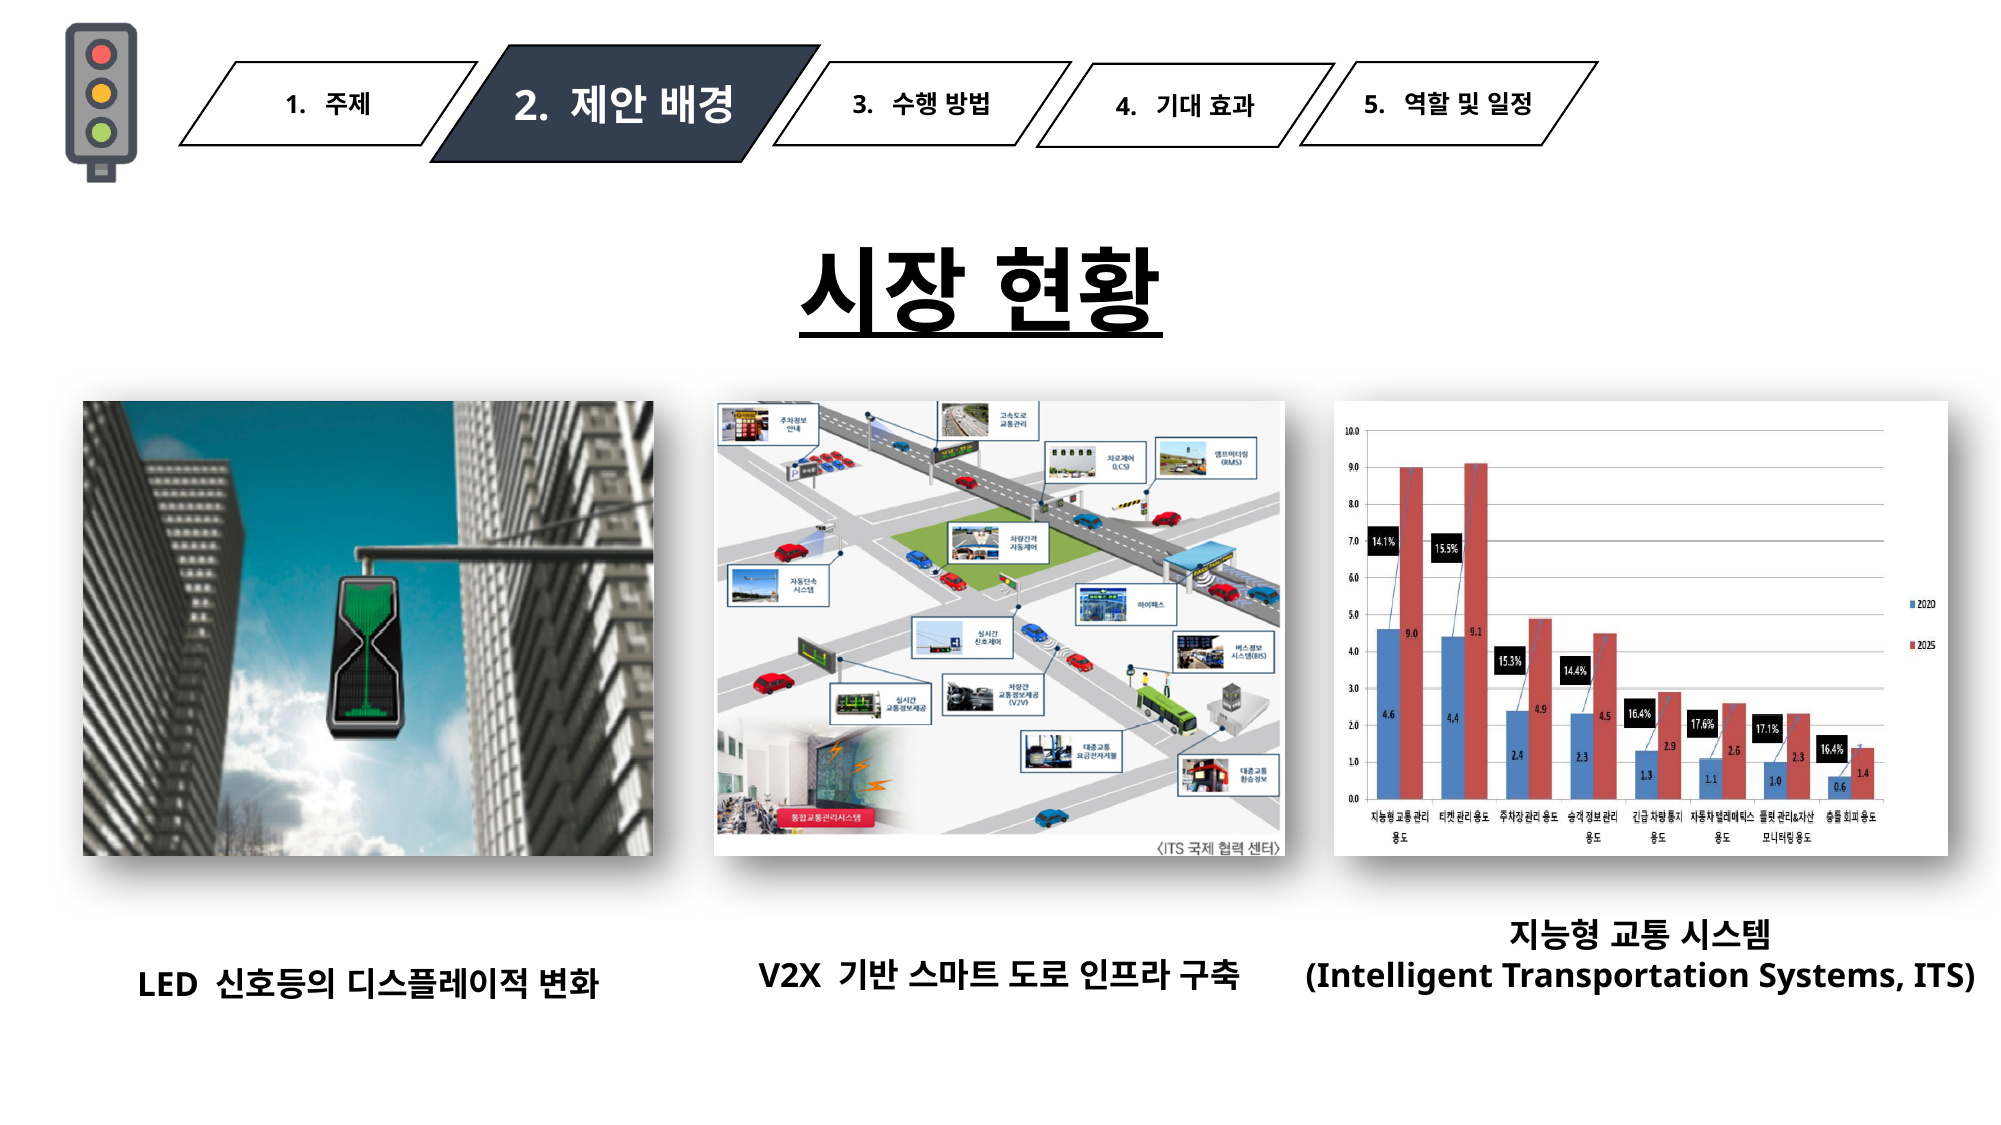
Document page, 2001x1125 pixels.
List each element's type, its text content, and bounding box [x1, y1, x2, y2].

text_box 2. 제안 배경 [429, 44, 822, 163]
text_box 5. 역할 및 일정 [1298, 61, 1600, 147]
picture [83, 401, 654, 856]
picture [1333, 401, 1948, 856]
picture [39, 18, 163, 191]
text_box 지능형 교통 시스템 (Intelligent Transportation Systems, ITS) [1265, 906, 2000, 1001]
text_box 4. 기대 효과 [1035, 62, 1337, 148]
text_box 시장 현황 [784, 225, 1216, 351]
text_box V2X 기반 스마트 도로 인프라 구축 [658, 946, 1342, 1002]
text_box LED 신호등의 디스플레이적 변화 [26, 931, 711, 1011]
text_box 1. 주제 [177, 61, 479, 147]
picture [714, 401, 1286, 856]
text_box 3. 수행 방법 [771, 61, 1073, 147]
